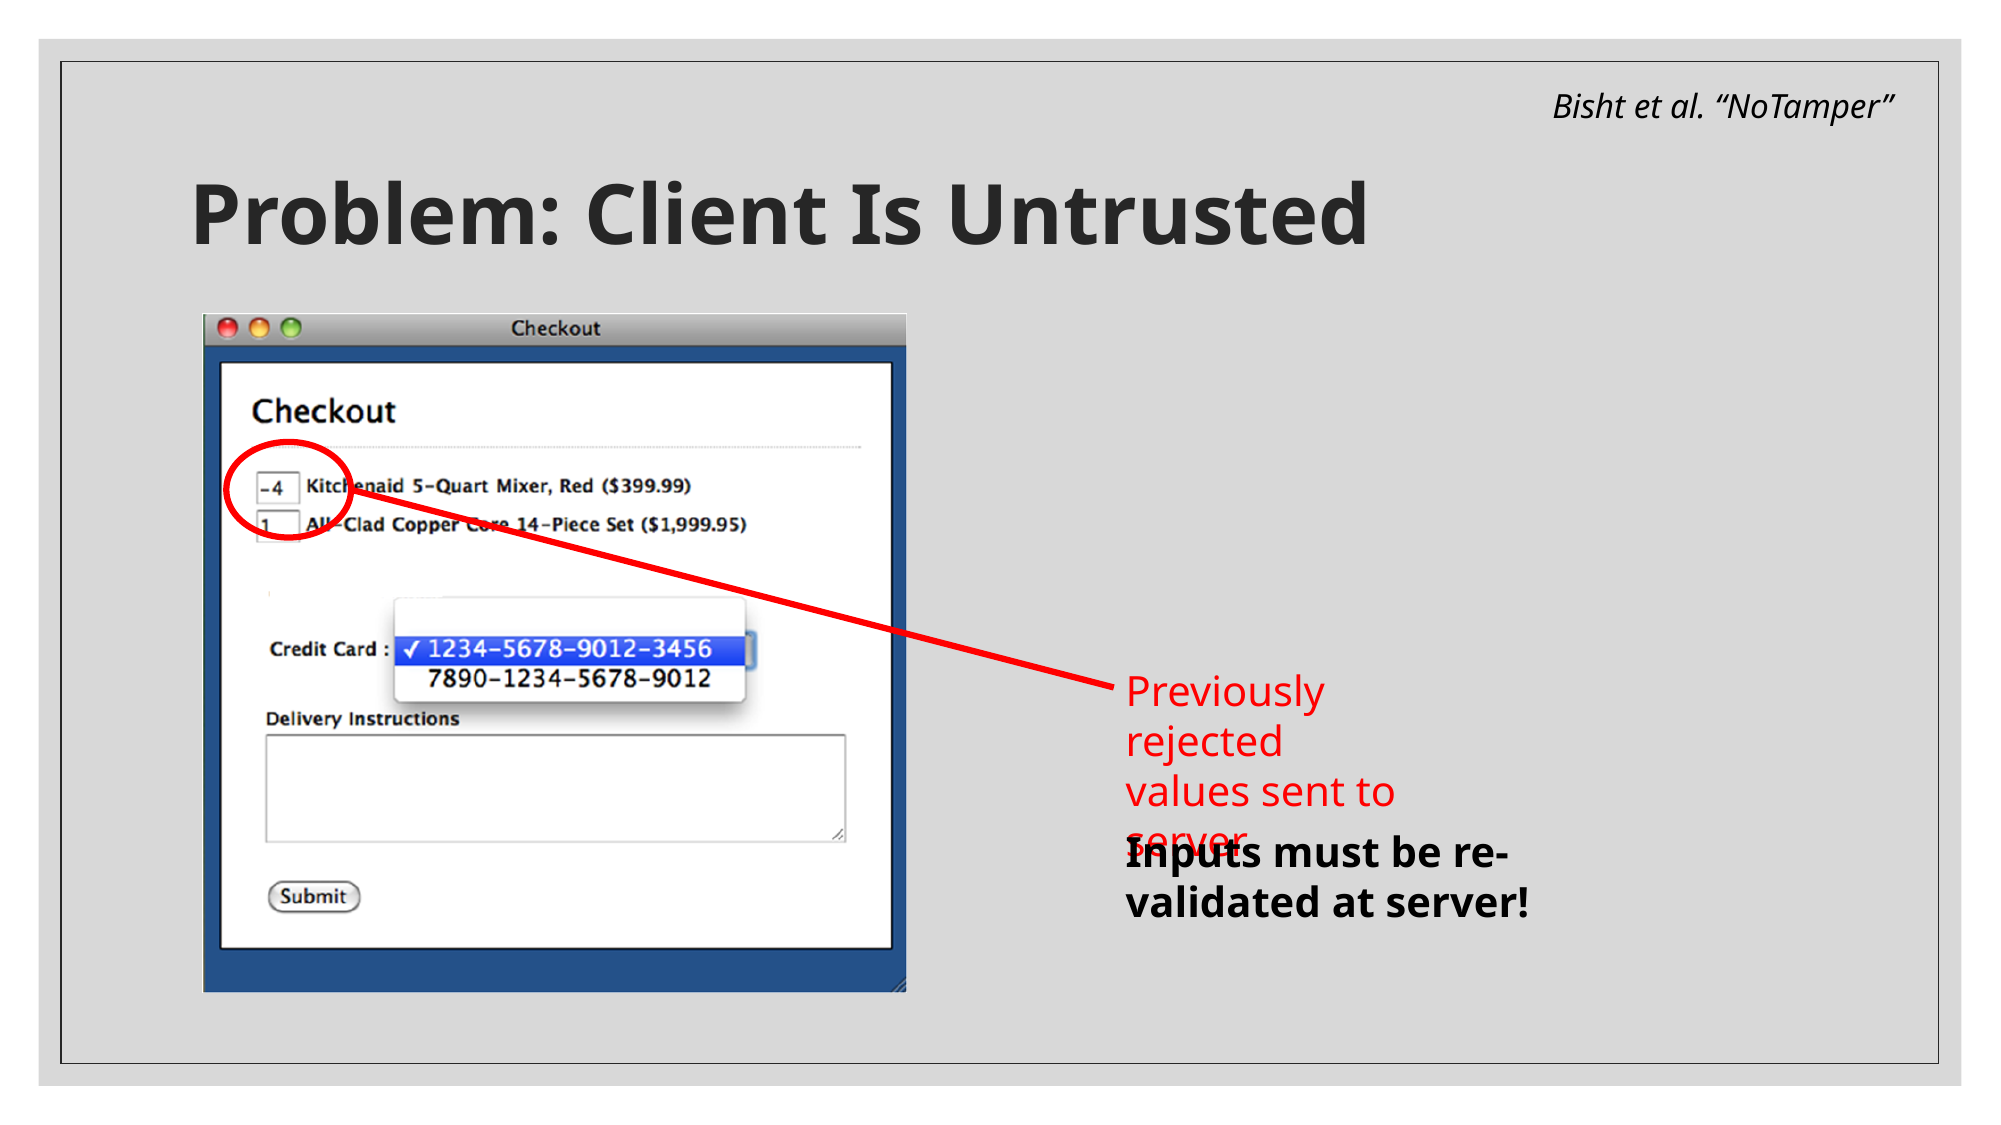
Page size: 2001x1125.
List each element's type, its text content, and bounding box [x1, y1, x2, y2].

picture [202, 312, 907, 993]
text_box Previously rejected values sent to server [1110, 657, 1507, 818]
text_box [350, 489, 1114, 688]
text_box Bisht et al. “NoTamper” [1537, 77, 1909, 133]
title Problem: Client Is Untrusted [174, 105, 1825, 331]
text_box Inputs must be re-validated at server! [1110, 818, 1545, 934]
